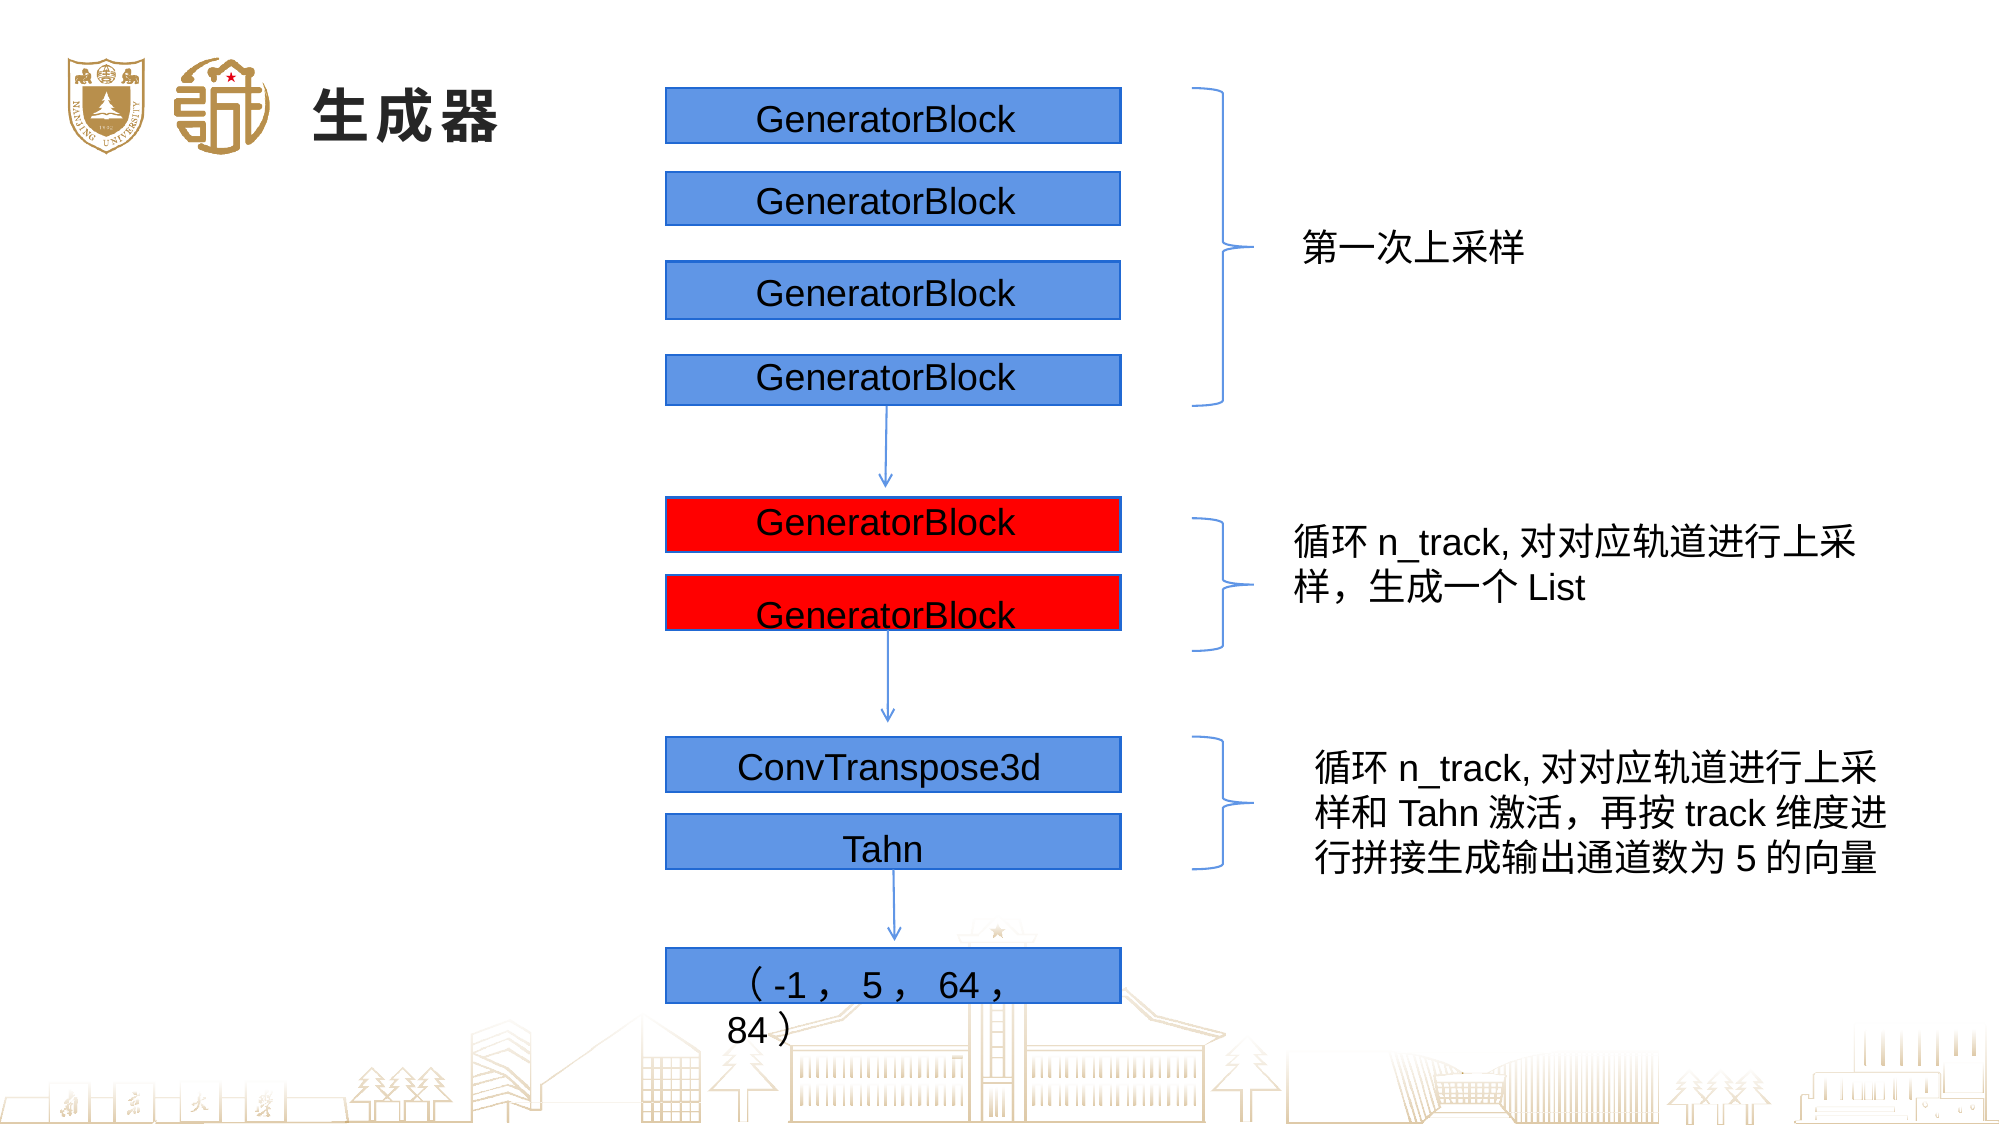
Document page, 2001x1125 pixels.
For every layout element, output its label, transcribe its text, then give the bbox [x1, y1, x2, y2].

text_box （-1，5，64，84） [712, 953, 1055, 1059]
text_box GeneratorBlock [740, 583, 1106, 644]
text_box [665, 354, 740, 406]
text_box GeneratorBlock [740, 261, 1106, 322]
text_box 循环n_track,对对应轨道进行上采样和Tahn激活，再按track维度进行拼接生成输出通道数为5的向量 [1299, 736, 1923, 887]
text_box [665, 947, 1122, 1004]
text_box [1191, 517, 1254, 652]
text_box 生成器 [296, 38, 933, 177]
text_box [1191, 735, 1254, 817]
text_box ConvTranspose3d [722, 736, 1089, 796]
text_box GeneratorBlock [740, 169, 1106, 230]
text_box [665, 260, 1121, 320]
text_box 第一次上采样 [1286, 216, 1776, 277]
text_box 循环n_track,对对应轨道进行上采样，生成一个List [1278, 510, 1902, 616]
text_box [1089, 736, 1122, 793]
text_box [665, 736, 722, 793]
text_box GeneratorBlock [740, 490, 1106, 551]
text_box [1106, 354, 1122, 406]
text_box [1106, 171, 1121, 226]
text_box [665, 574, 1122, 631]
text_box [665, 813, 1122, 870]
text_box GeneratorBlock [740, 88, 1106, 148]
text_box [665, 496, 1122, 553]
text_box [665, 171, 740, 226]
text_box GeneratorBlock [740, 345, 1106, 406]
text_box Tahn [827, 817, 1244, 878]
text_box [1191, 87, 1254, 407]
picture [0, 0, 285, 281]
text_box [665, 87, 1122, 144]
